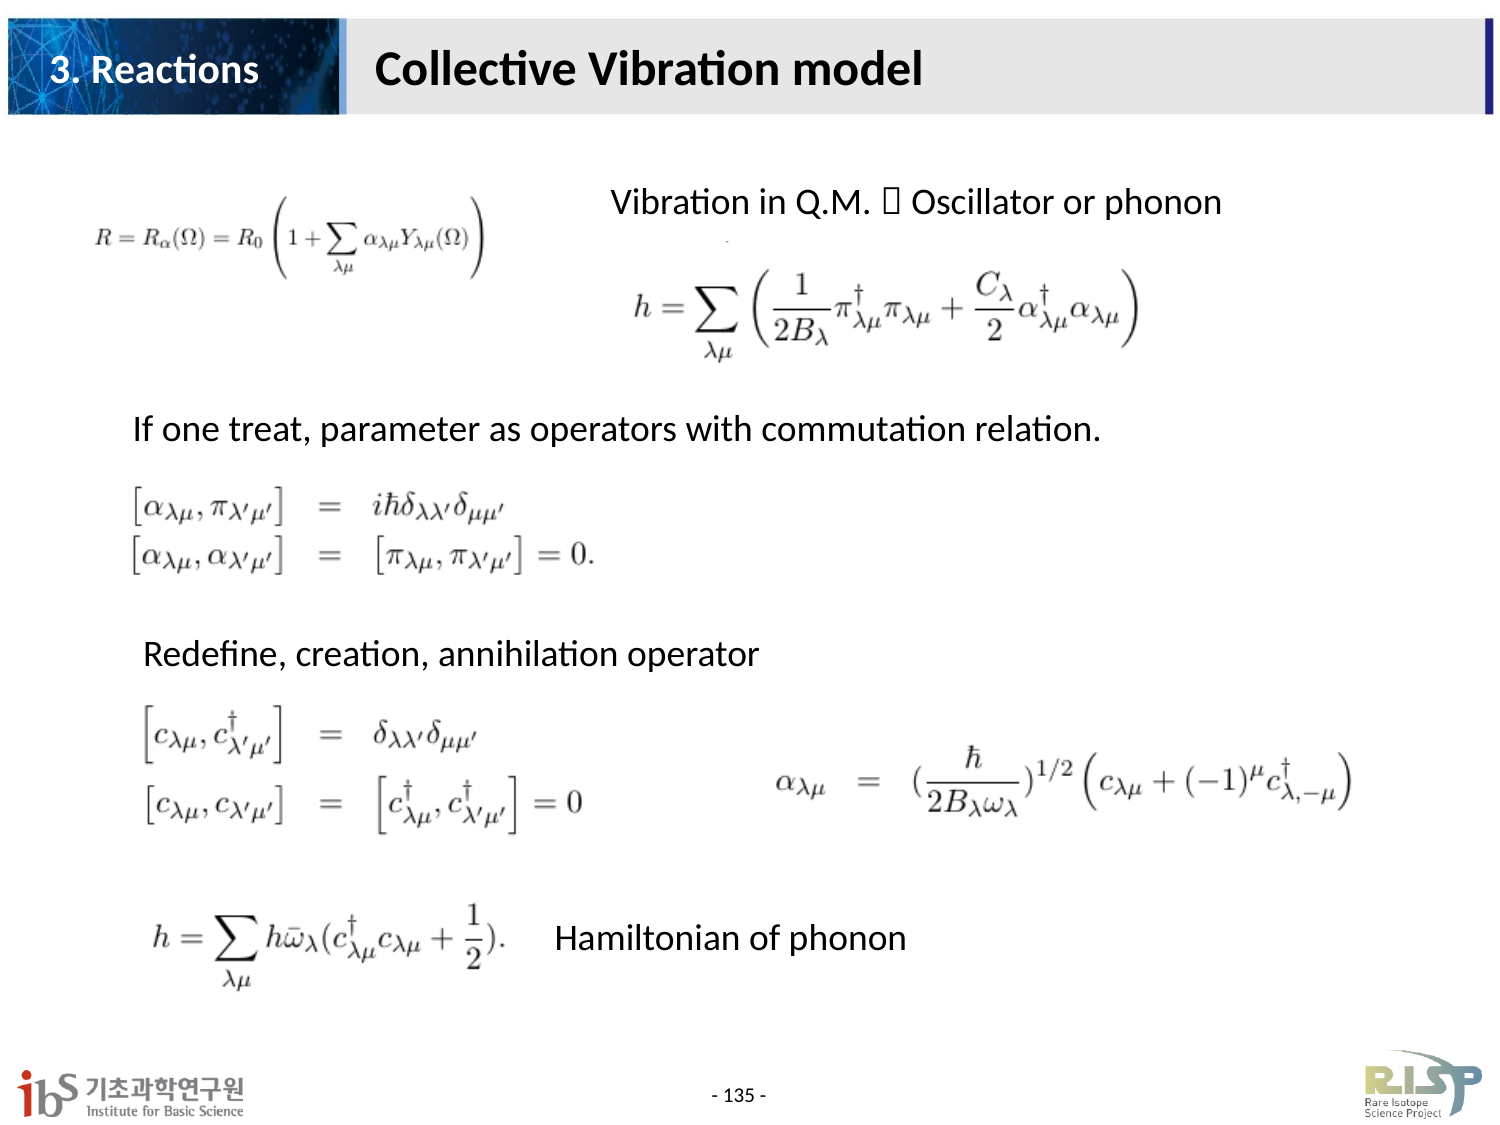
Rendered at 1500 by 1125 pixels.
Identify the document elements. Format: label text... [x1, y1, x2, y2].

picture [17, 1070, 243, 1117]
text_box Vibration in Q.M.  Oscillator or phonon [595, 169, 1238, 230]
picture [92, 196, 492, 286]
text_box If one treat, parameter as operators with commutation relation. [117, 397, 1127, 457]
picture [617, 241, 1166, 377]
picture [747, 718, 1370, 834]
picture [112, 468, 603, 586]
picture [1364, 1049, 1482, 1119]
picture [122, 682, 599, 864]
text_box Hamiltonian of phonon [539, 905, 923, 965]
picture [2, 10, 1500, 130]
picture [135, 881, 525, 1004]
text_box Redefine, creation, annihilation operator [128, 621, 785, 682]
